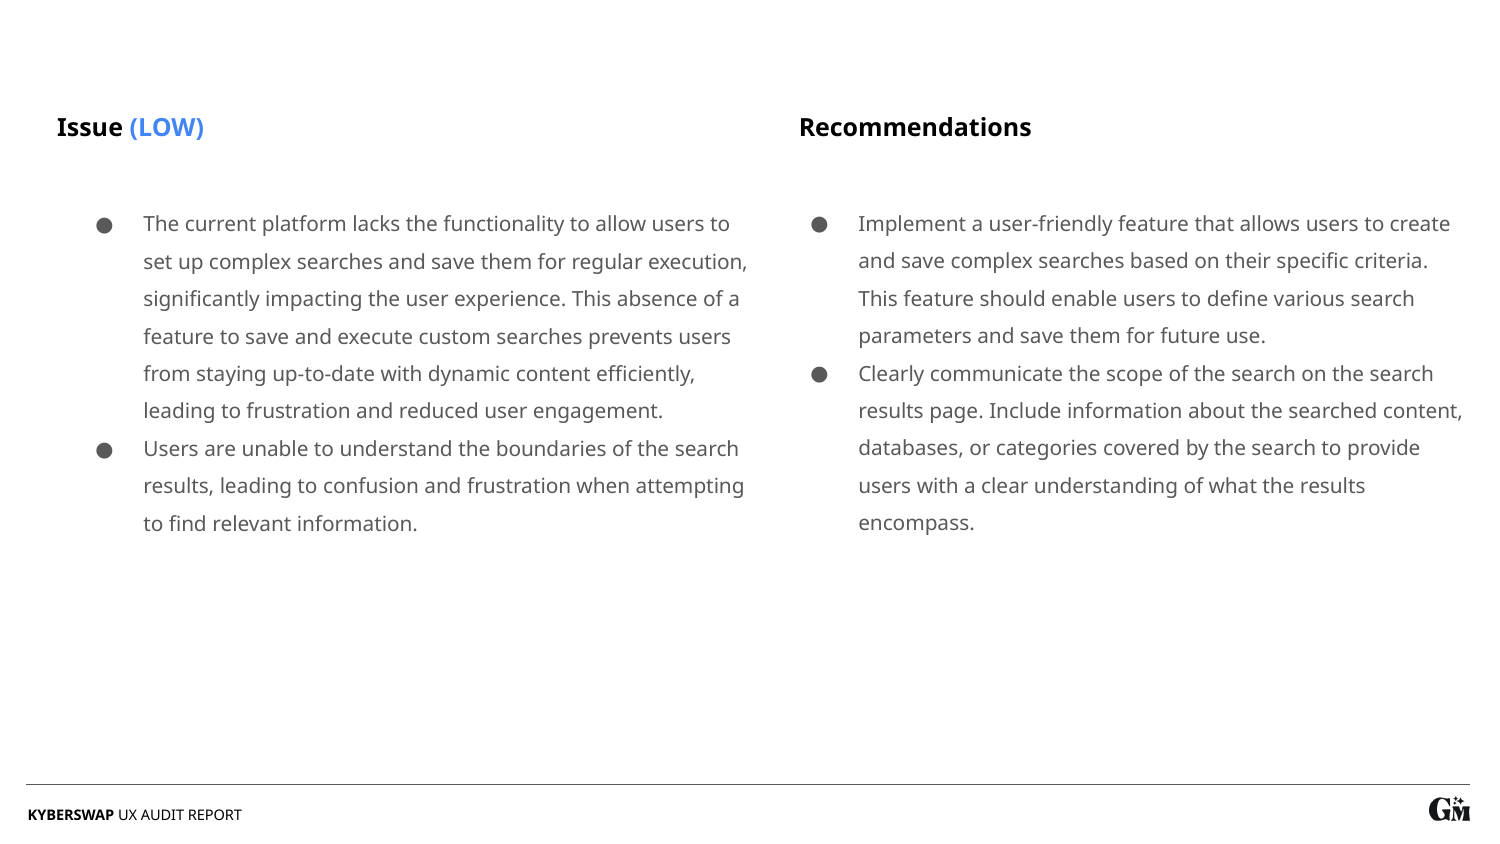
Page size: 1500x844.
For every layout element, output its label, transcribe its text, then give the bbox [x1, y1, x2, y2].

text_box Issue (LOW) [41, 96, 535, 157]
text_box Implement a user-friendly feature that allows users to create and save complex searches based on their specific criteria. This feature should enable users to define various search parameters and save them for future use. Clearly communicate the scope of the search on the search results page. Include information about the searched content, databases, or categories covered by the search to provide users with a clear understanding of what the results encompass. [768, 182, 1484, 550]
text_box Recommendations [783, 96, 1320, 156]
picture [1429, 796, 1470, 821]
text_box The current platform lacks the functionality to allow users to set up complex searches and save them for regular execution, significantly impacting the user experience. This absence of a feature to save and execute custom searches prevents users from staying up-to-date with dynamic content efficiently, leading to frustration and reduced user engagement. Users are unable to understand the boundaries of the search results, leading to confusion and frustration when attempting to find relevant information. [53, 183, 769, 551]
